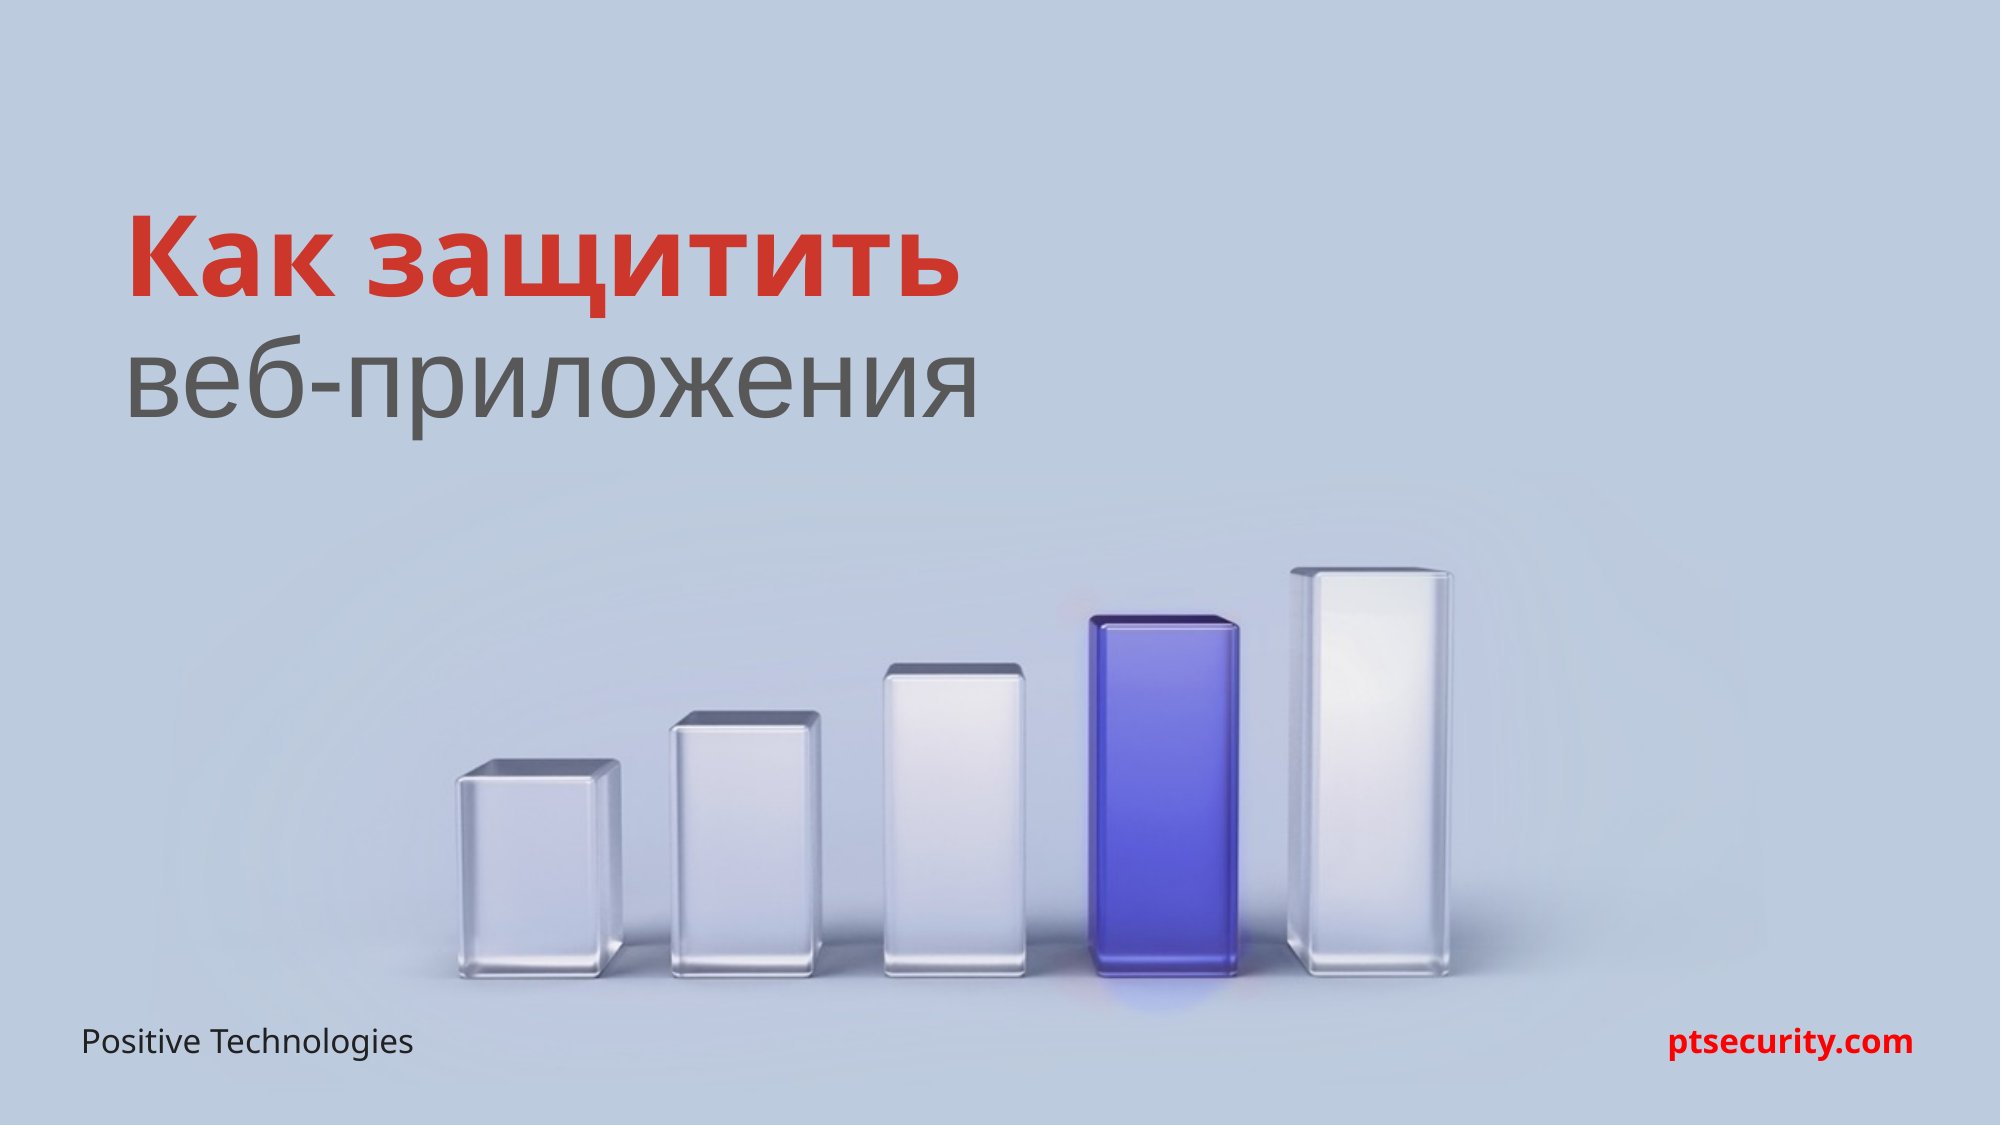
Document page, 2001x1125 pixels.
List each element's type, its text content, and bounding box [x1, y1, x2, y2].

picture [19, 244, 1822, 1102]
text_box Как защитить веб-приложения [108, 191, 1983, 431]
